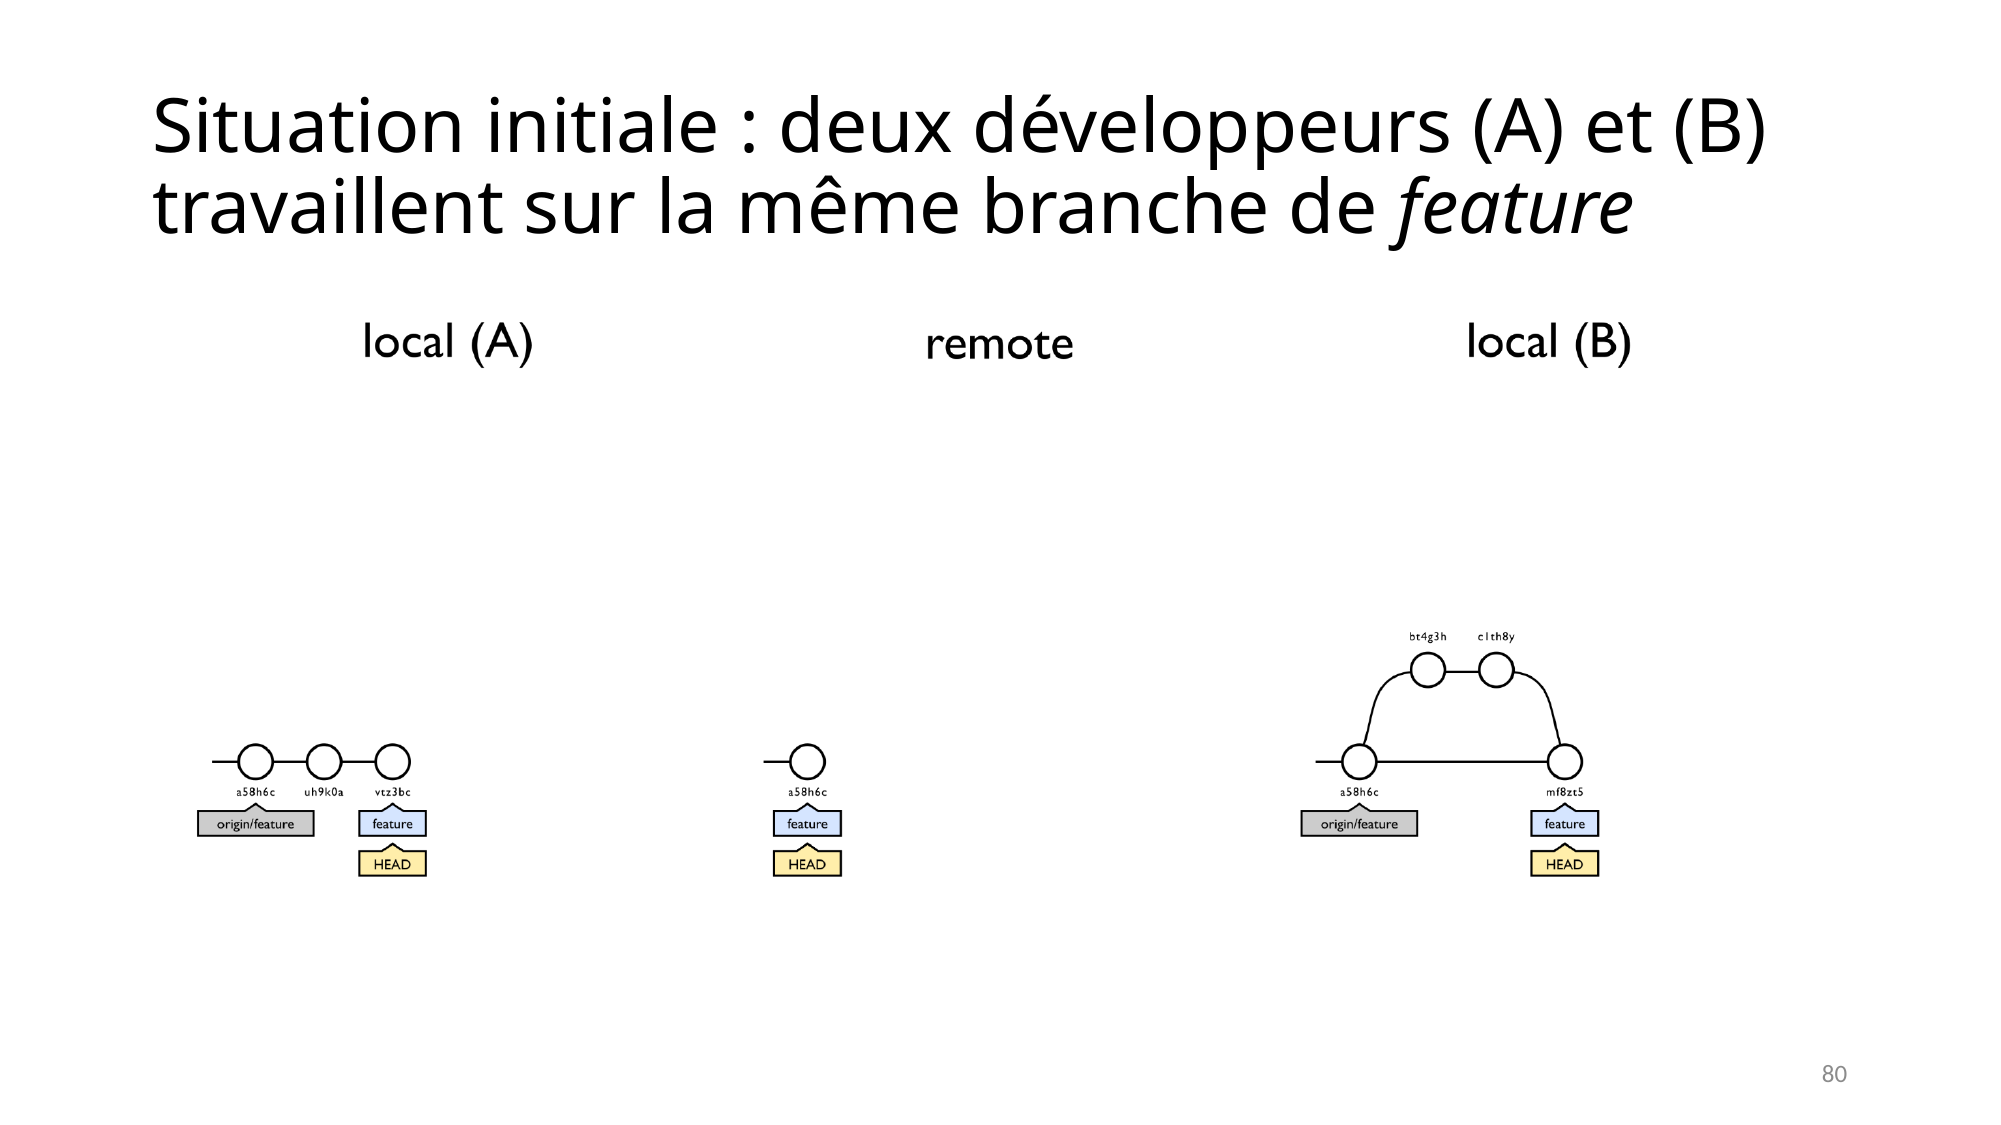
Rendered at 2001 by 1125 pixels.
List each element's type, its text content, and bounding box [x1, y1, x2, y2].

title Situation initiale : deux développeurs (A) et (B) travaillent sur la même branche de feature [137, 59, 1863, 278]
slide_number 80 [1412, 1042, 1863, 1103]
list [137, 299, 1863, 1014]
